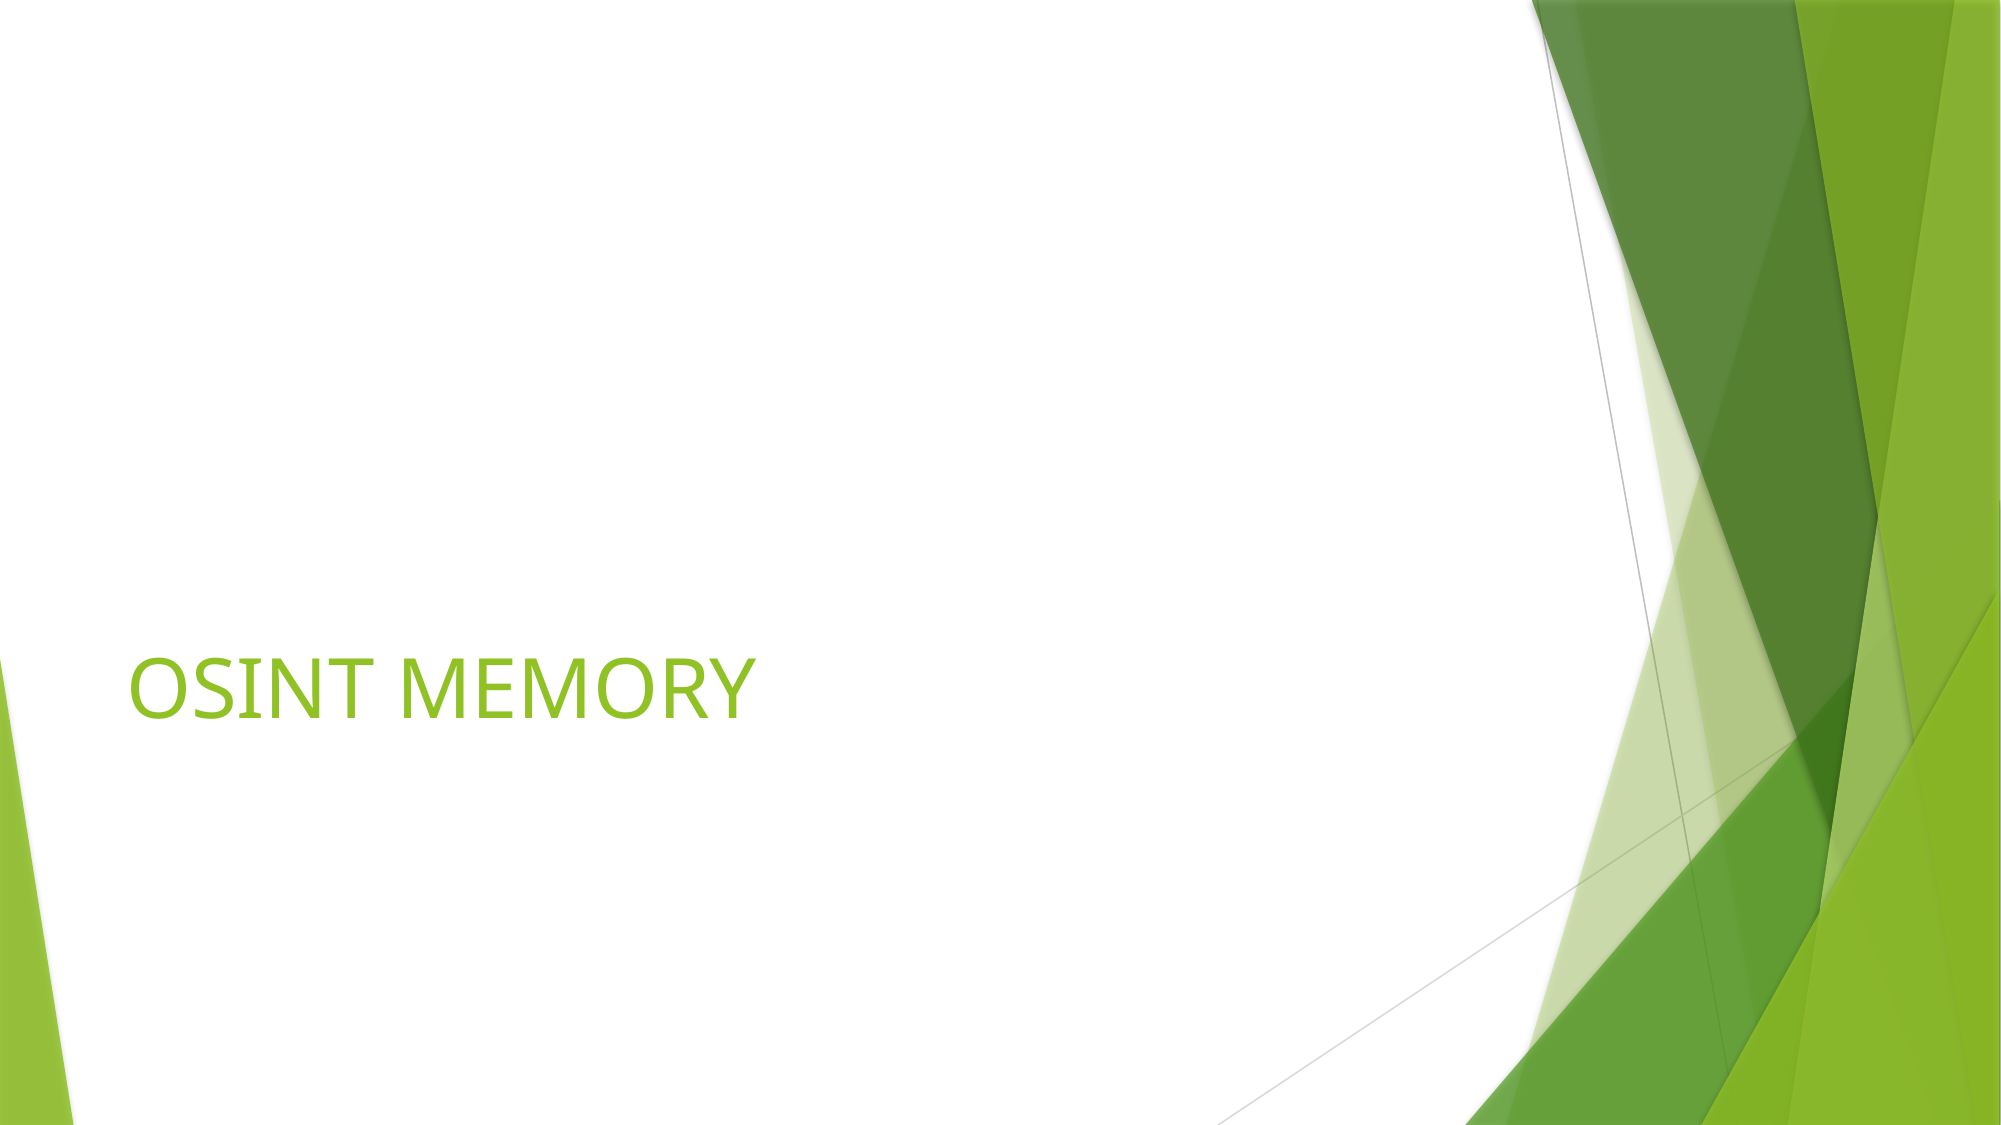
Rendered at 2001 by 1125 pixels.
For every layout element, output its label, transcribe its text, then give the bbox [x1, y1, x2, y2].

title OSINT MEMORY [111, 443, 1522, 743]
